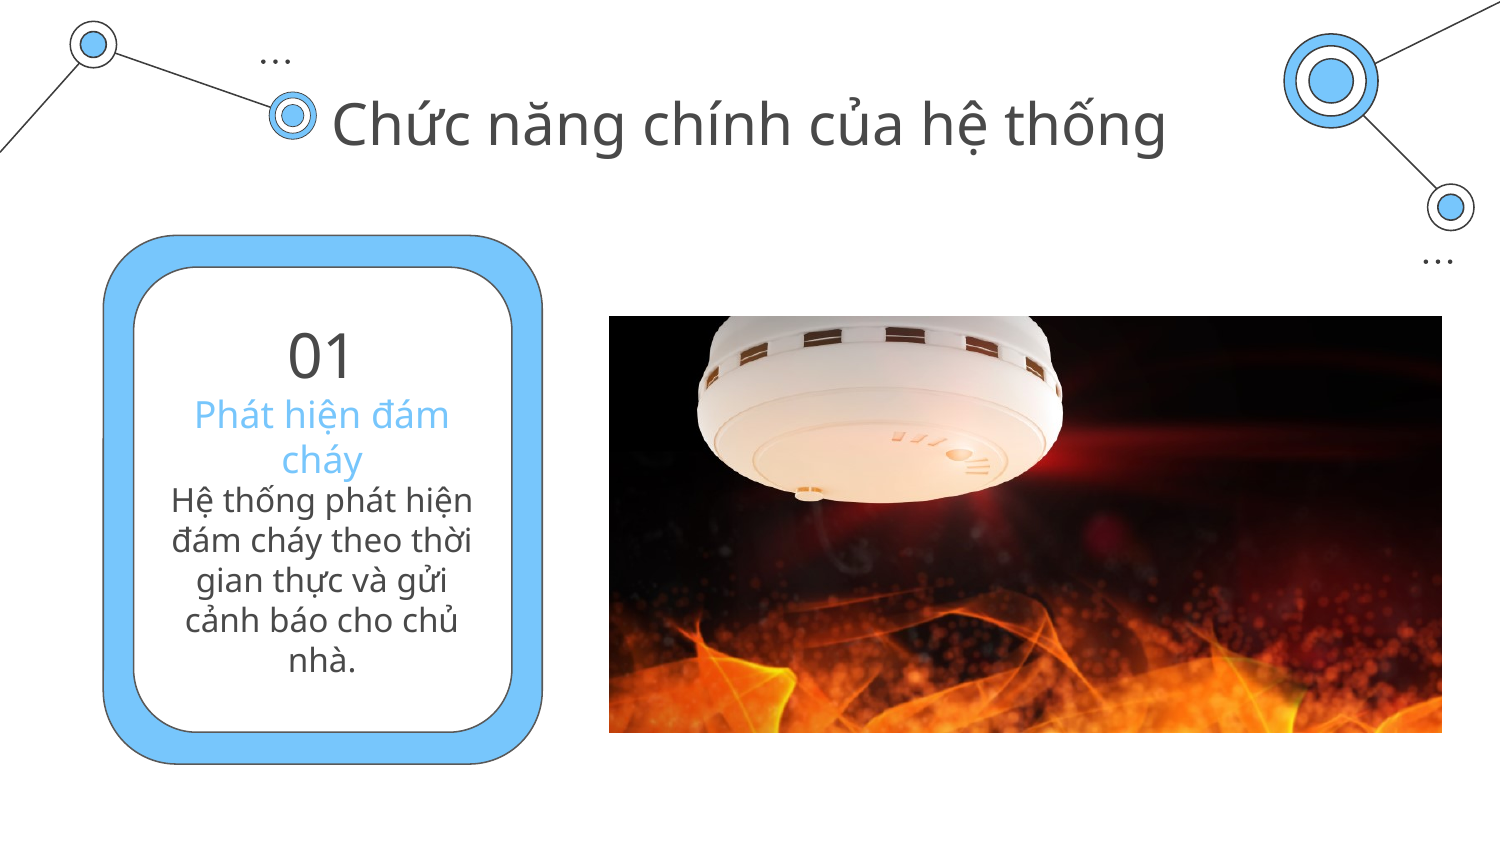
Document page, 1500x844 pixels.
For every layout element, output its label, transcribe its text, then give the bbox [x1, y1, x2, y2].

title Chức năng chính của hệ thống [257, 72, 1243, 171]
text_box Hệ thống phát hiện đám cháy theo thời gian thực và gửi cảnh báo cho chủ nhà. [151, 464, 494, 689]
text_box [133, 267, 512, 733]
text_box [103, 235, 543, 765]
picture [608, 315, 1442, 733]
text_box Phát hiện đám cháy [151, 410, 494, 462]
text_box 01 [263, 316, 383, 392]
